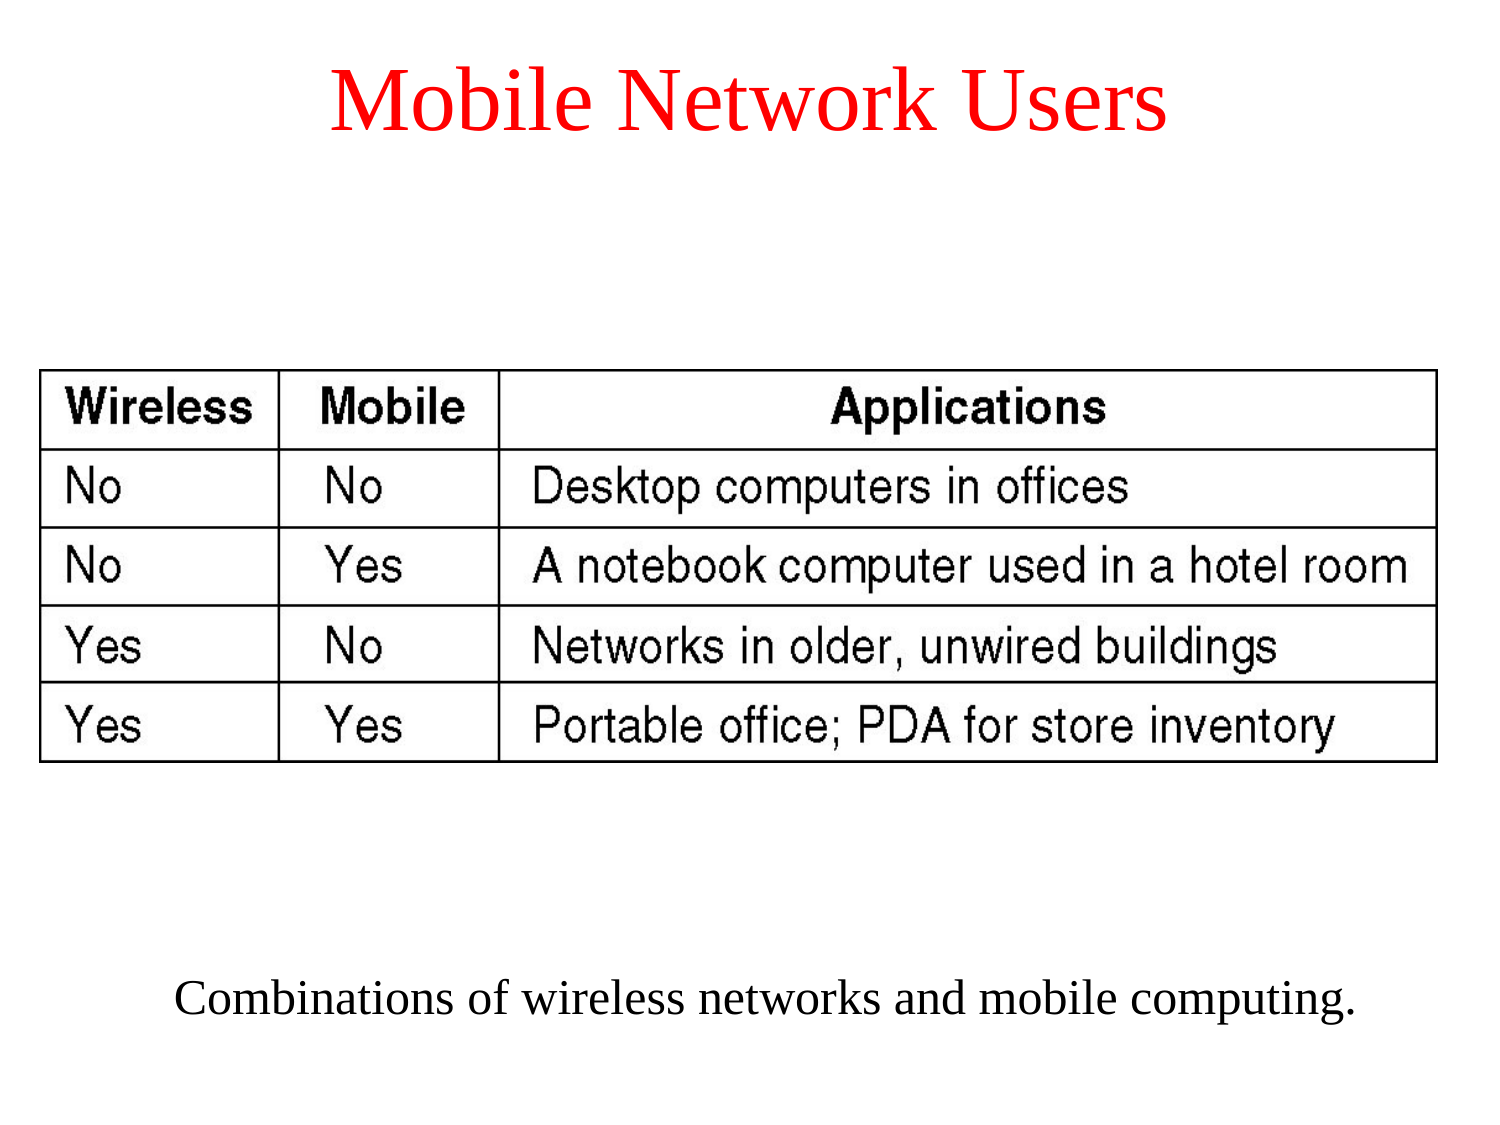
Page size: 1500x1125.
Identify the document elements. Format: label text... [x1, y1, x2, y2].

title Mobile Network Users [0, 0, 1500, 188]
list Combinations of wireless networks and mobile computing. [15, 957, 1500, 1095]
picture [39, 369, 1438, 764]
